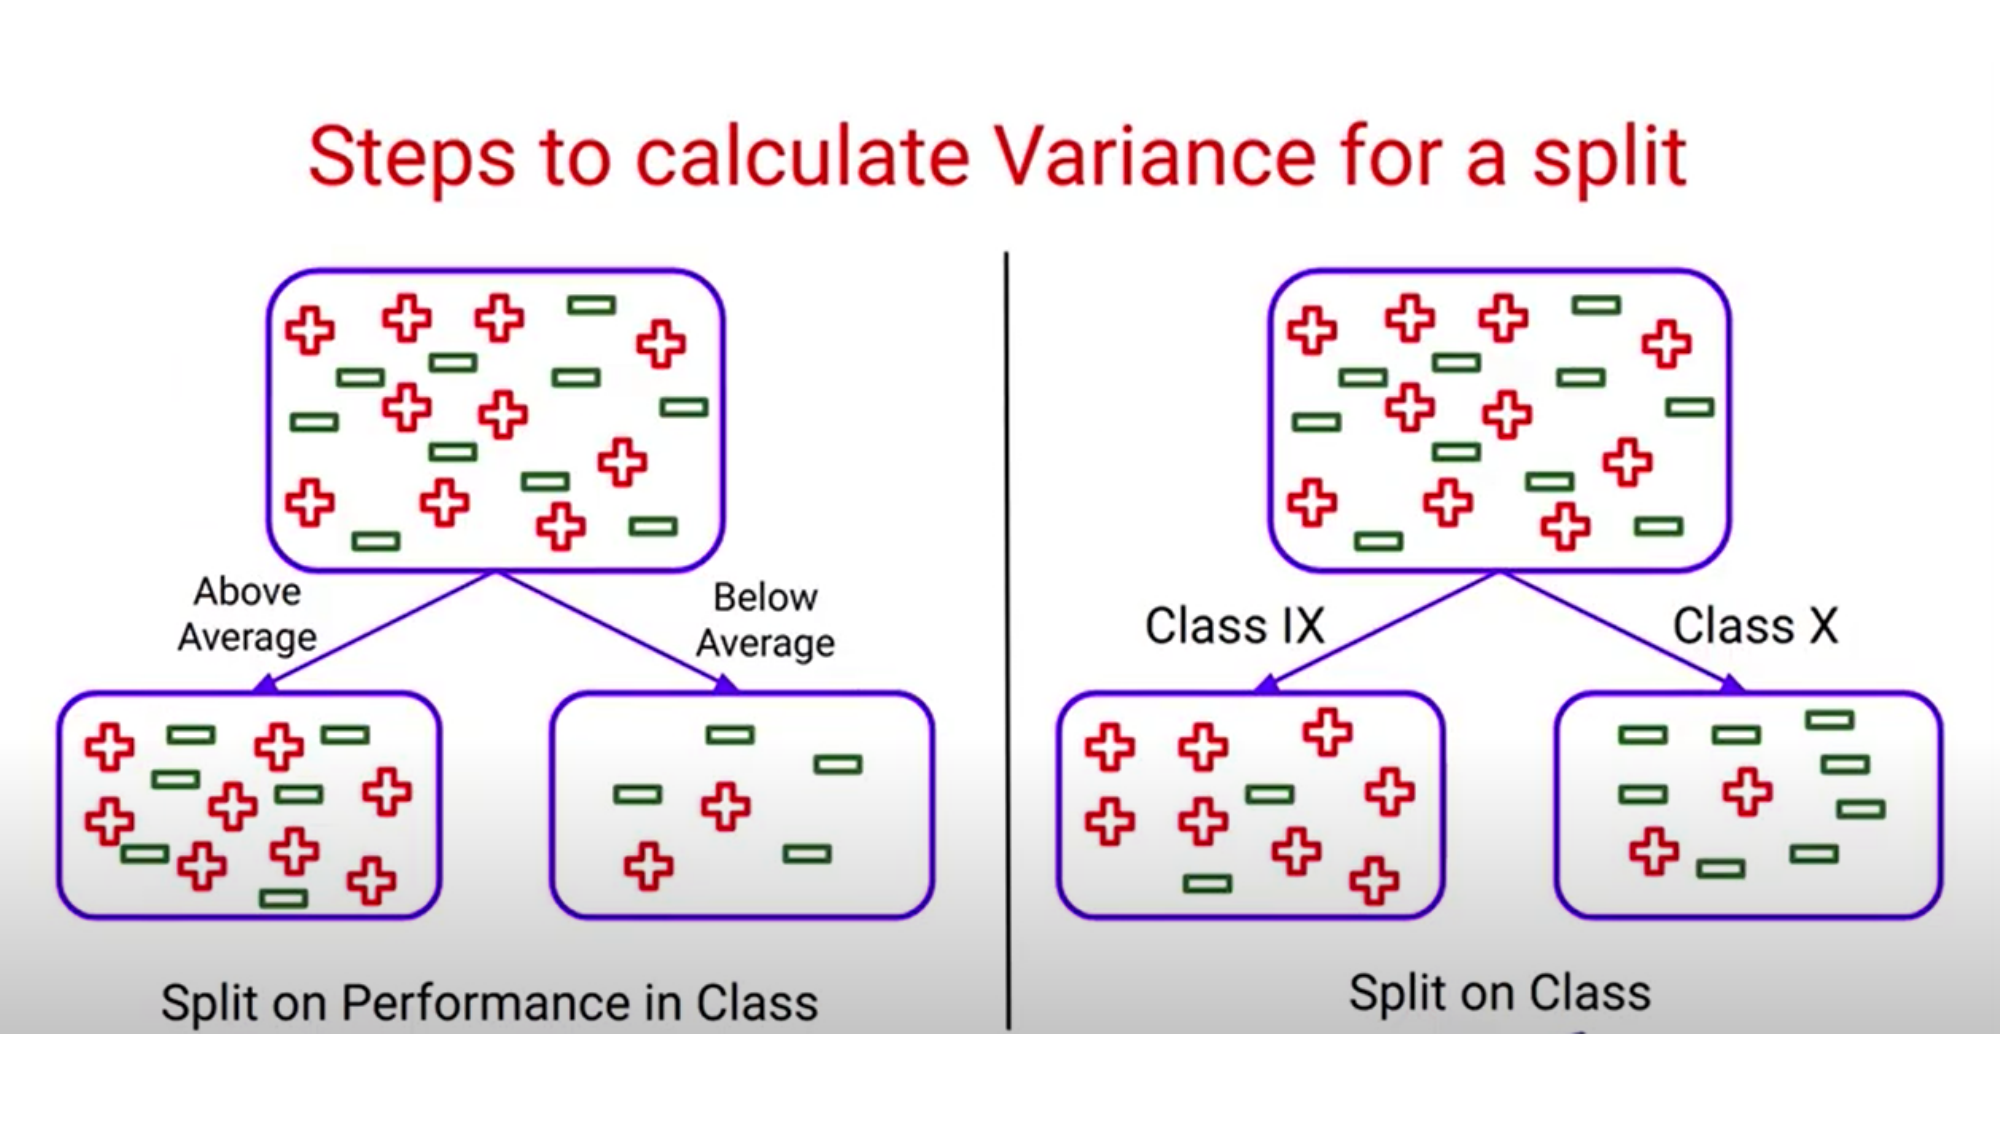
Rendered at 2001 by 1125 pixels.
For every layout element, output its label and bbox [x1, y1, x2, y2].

picture [0, 62, 2000, 1034]
